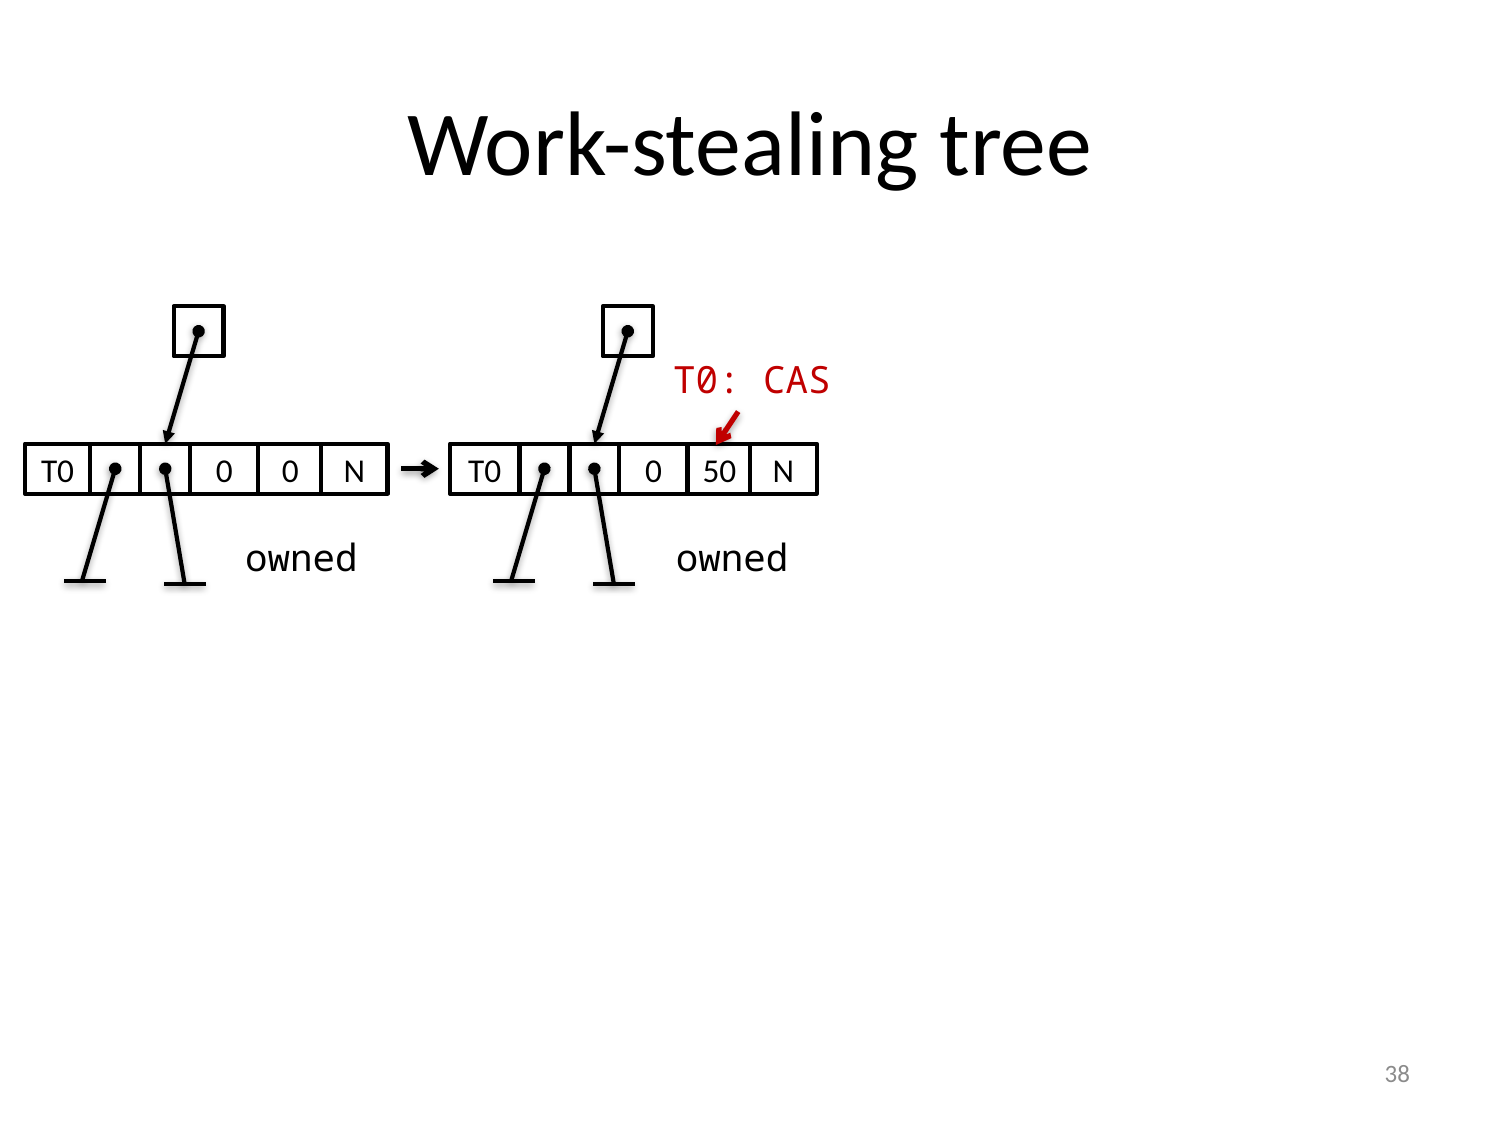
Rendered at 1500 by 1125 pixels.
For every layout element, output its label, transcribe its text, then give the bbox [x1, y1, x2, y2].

text_box 0 [256, 442, 319, 496]
text_box [172, 304, 226, 358]
text_box owned [230, 526, 409, 587]
text_box owned [661, 526, 839, 587]
text_box [567, 442, 617, 496]
text_box N [319, 442, 390, 496]
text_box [594, 330, 628, 444]
text_box [601, 304, 655, 358]
text_box 0 [188, 442, 256, 496]
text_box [715, 411, 739, 446]
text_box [165, 468, 185, 585]
text_box [521, 442, 567, 496]
text_box [92, 442, 138, 496]
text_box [594, 468, 615, 585]
text_box N [748, 442, 819, 496]
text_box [164, 330, 199, 444]
text_box [138, 442, 188, 496]
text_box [510, 468, 545, 582]
title Work-stealing tree [75, 45, 1425, 233]
text_box 50 [685, 442, 748, 496]
text_box 0 [617, 442, 685, 496]
text_box T0 [448, 442, 521, 496]
text_box T0: CAS [658, 349, 850, 409]
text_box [81, 468, 116, 582]
text_box T0 [23, 442, 92, 496]
slide_number 38 [1074, 1042, 1425, 1103]
